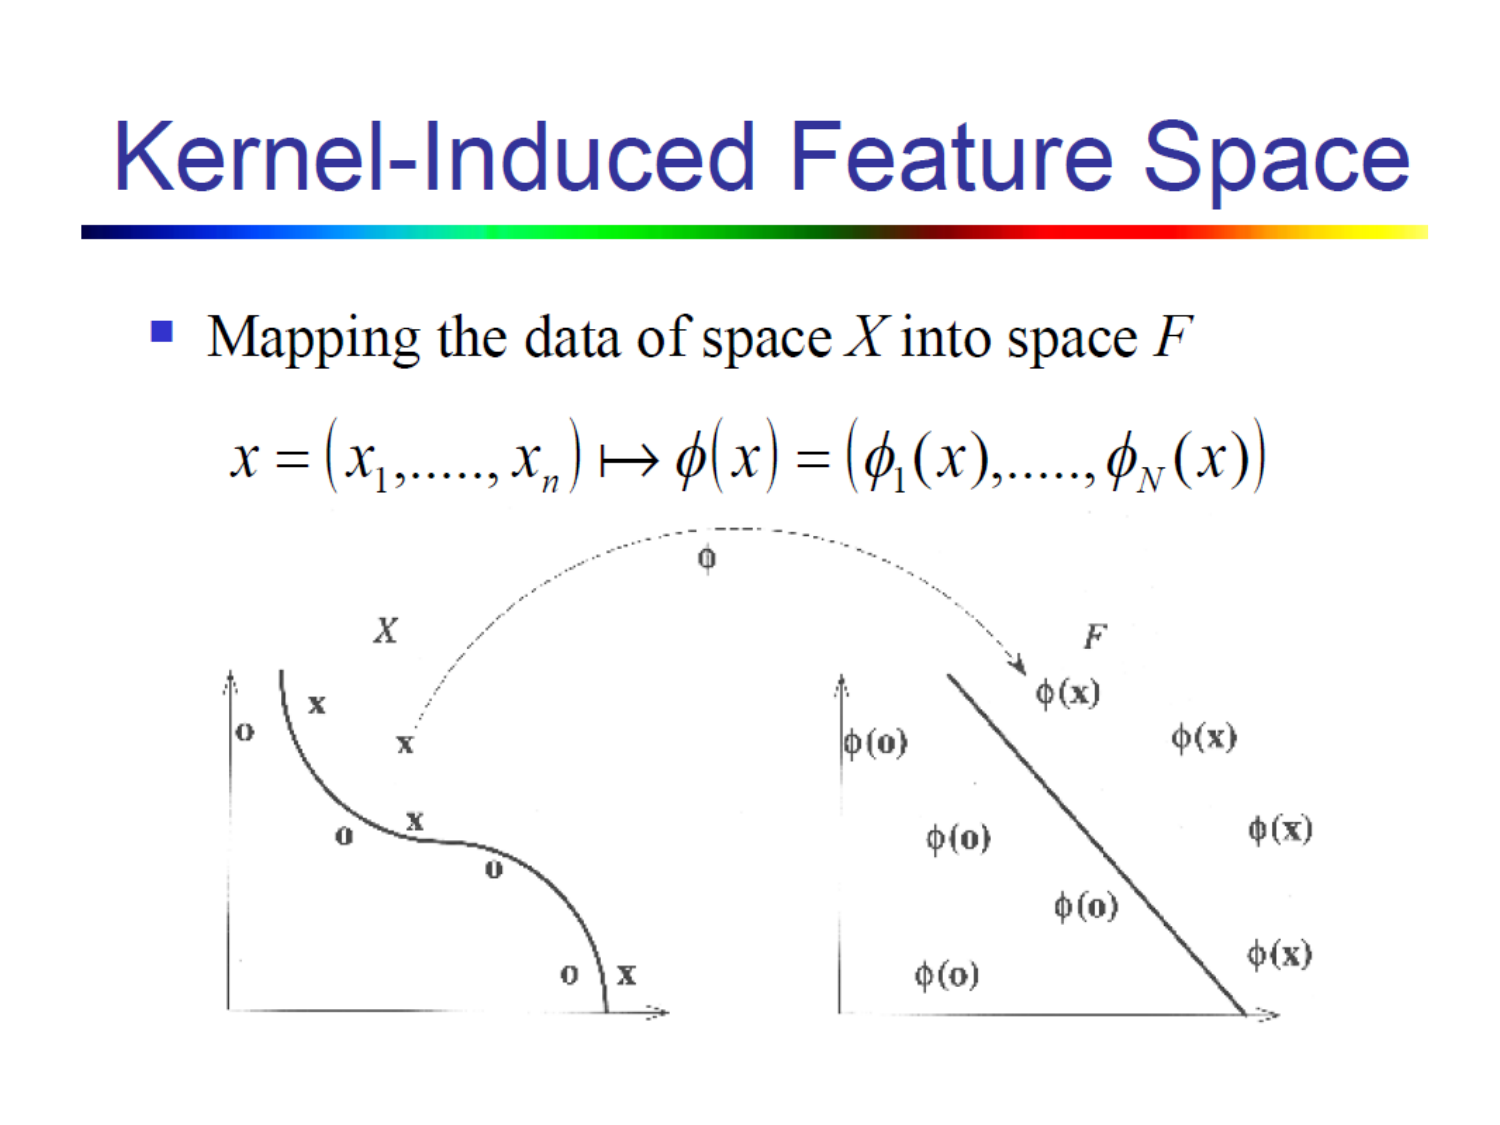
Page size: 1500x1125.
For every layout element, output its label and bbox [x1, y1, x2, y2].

picture [81, 52, 1429, 1031]
